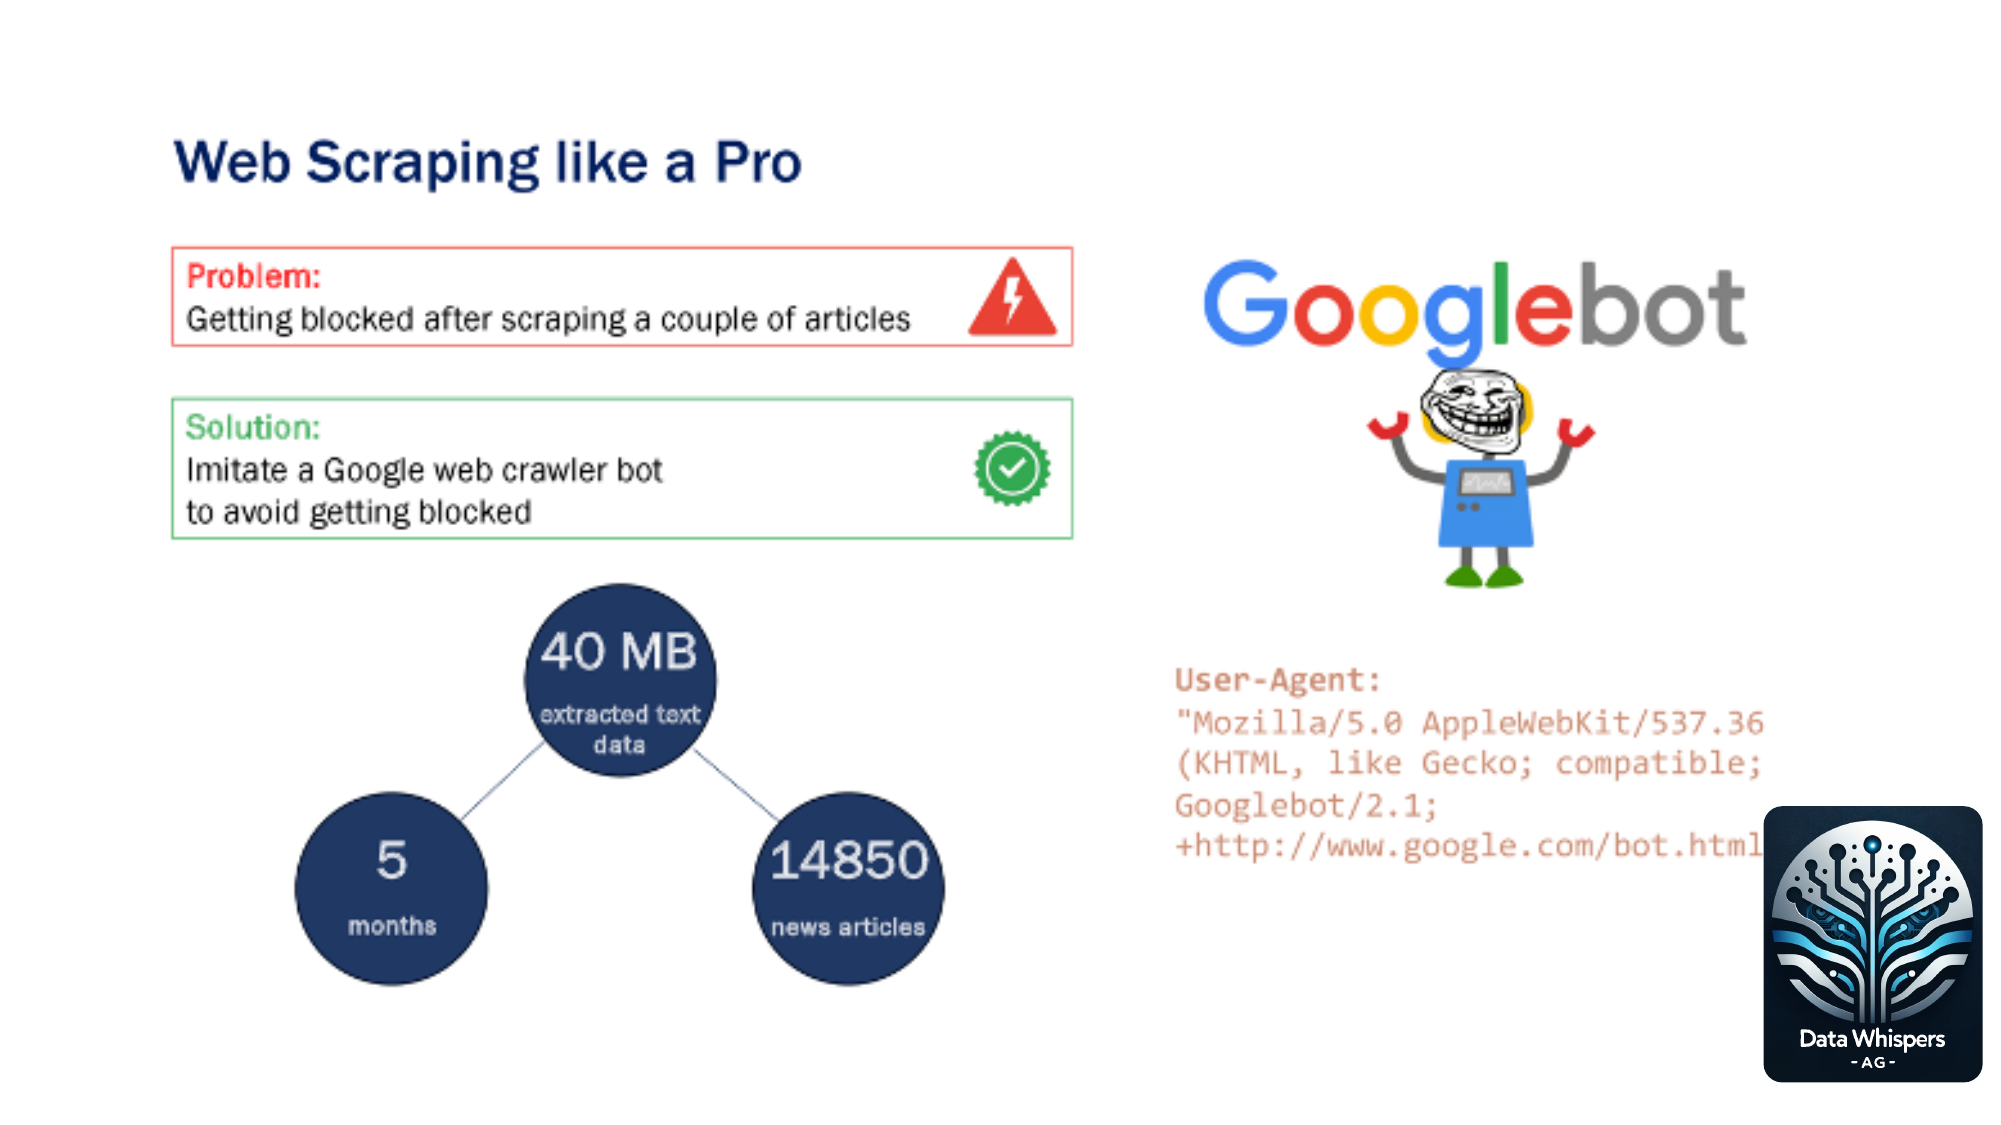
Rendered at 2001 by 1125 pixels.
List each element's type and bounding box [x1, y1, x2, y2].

list [45, 119, 1897, 1008]
picture [1763, 806, 1983, 1083]
